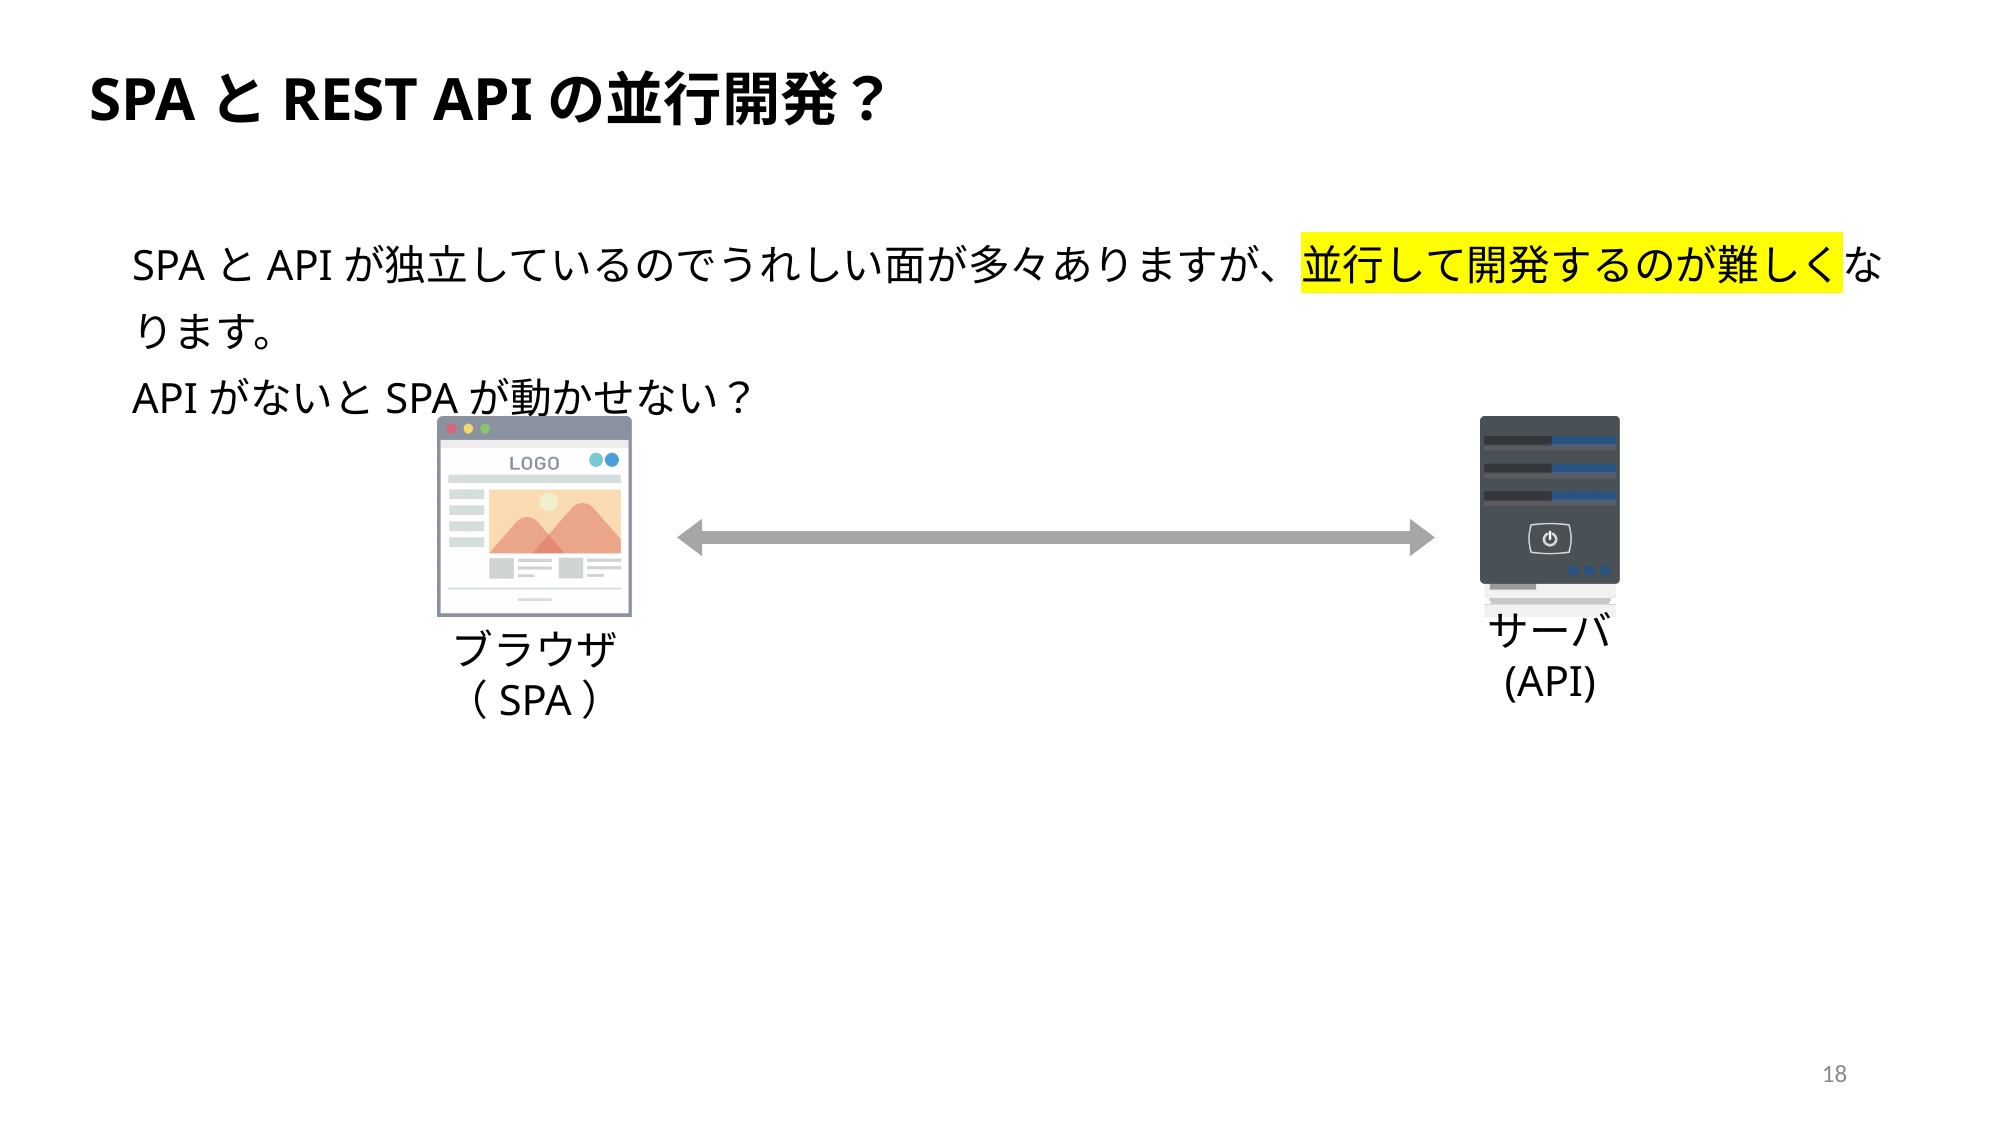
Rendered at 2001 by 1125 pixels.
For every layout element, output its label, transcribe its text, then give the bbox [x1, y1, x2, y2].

picture [1480, 416, 1620, 617]
text_box サーバ (API) [1408, 604, 1693, 705]
picture [437, 416, 632, 617]
slide_number 18 [1412, 1042, 1863, 1103]
text_box SPAとAPIが独立しているのでうれしい面が多々ありますが、並行して開発するのが難しくなります。 APIがないとSPAが動かせない？ [117, 214, 1904, 430]
text_box SPAとREST APIの並行開発？ [74, 54, 1454, 140]
text_box ブラウザ （SPA） [393, 623, 678, 724]
